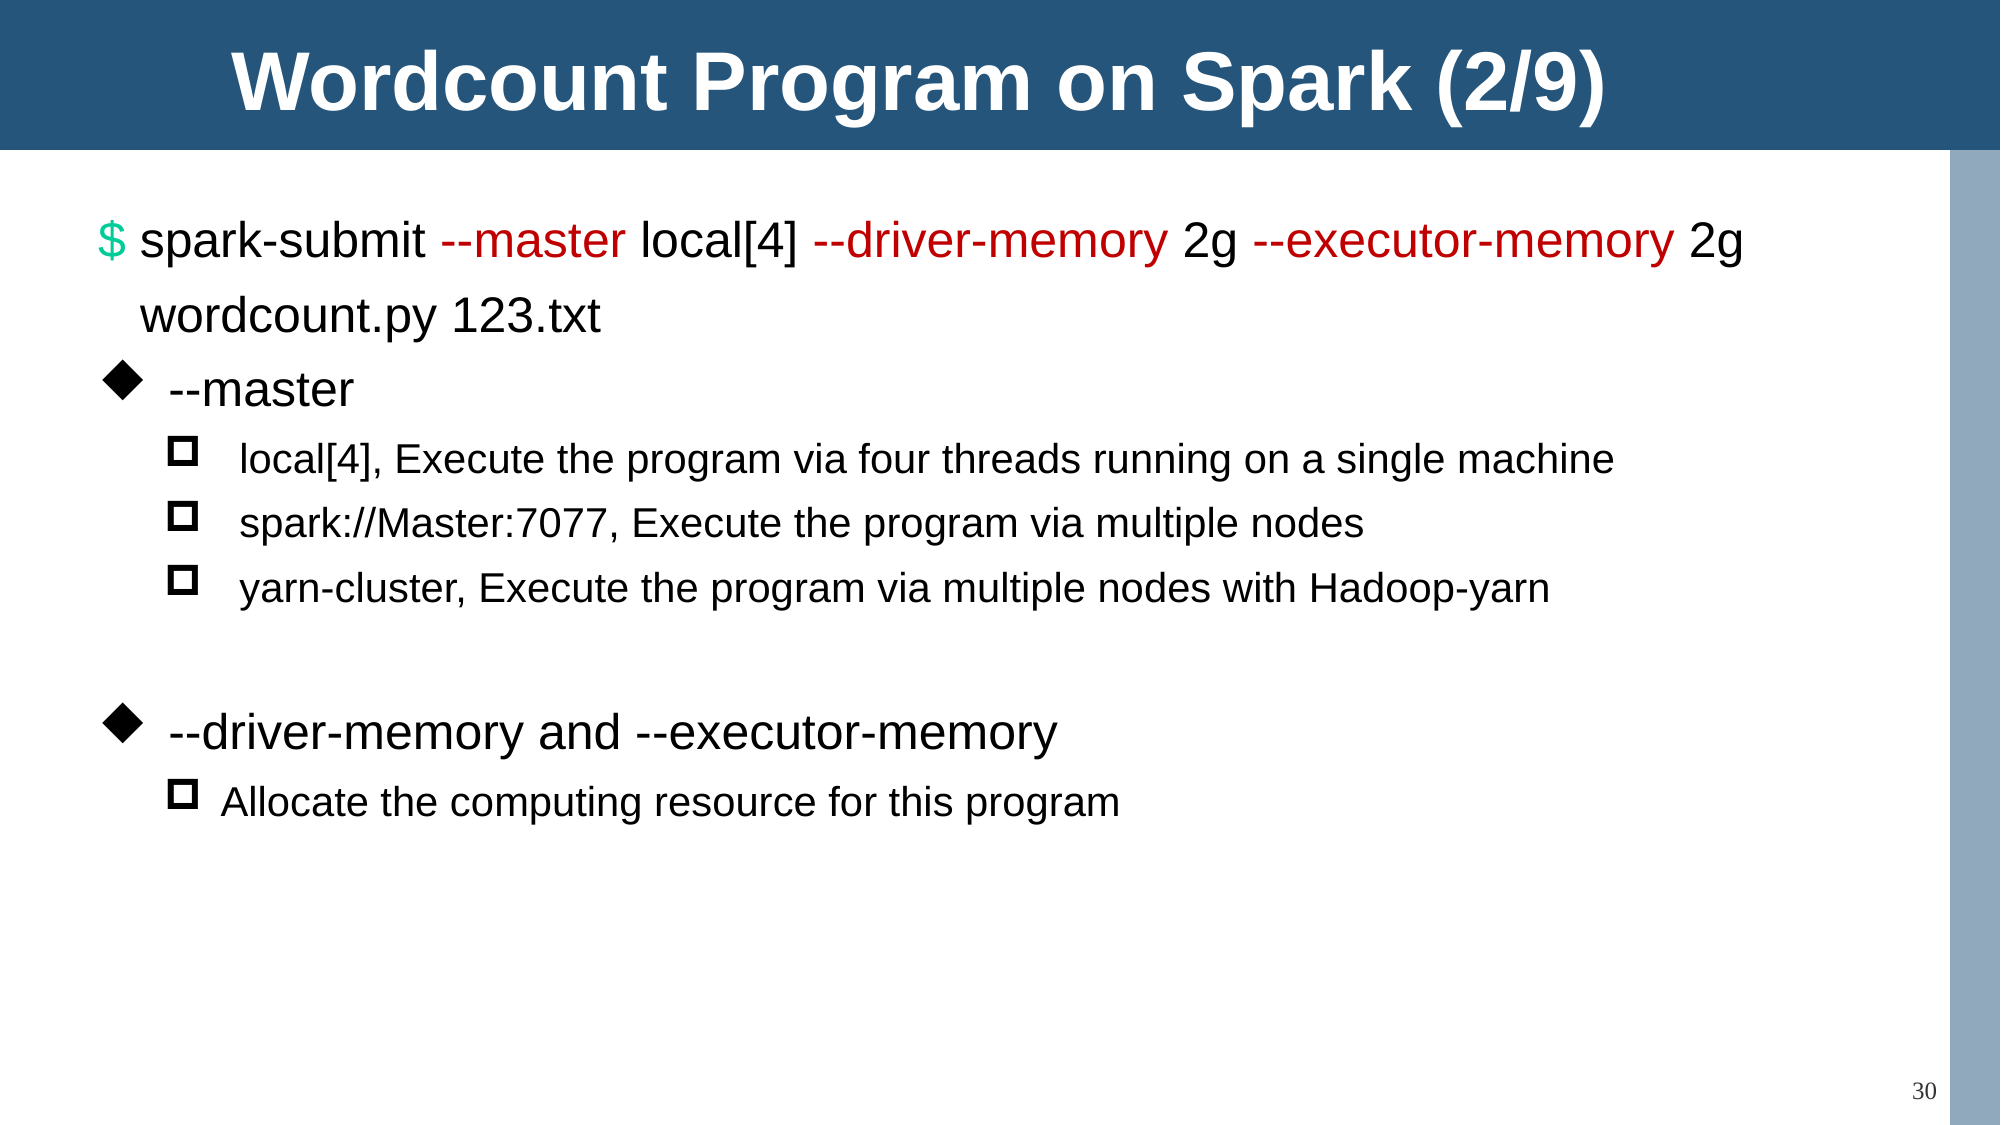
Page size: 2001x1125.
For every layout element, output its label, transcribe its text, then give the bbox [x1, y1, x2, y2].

text_box $ spark-submit --master local[4] --driver-memory 2g --executor-memory 2g wordcount.py 123.txt --master local[4], Execute the program via four threads running on a single machine spark://Master:7077, Execute the program via multiple nodes yarn-cluster, Execute the program via multiple nodes with Hadoop-yarn --driver-memory and --executor-memory Allocate the computing resource for this program [83, 199, 1925, 1038]
slide_number 30 [1833, 1067, 2001, 1110]
text_box Wordcount Program on Spark (2/9) [216, 37, 1767, 118]
